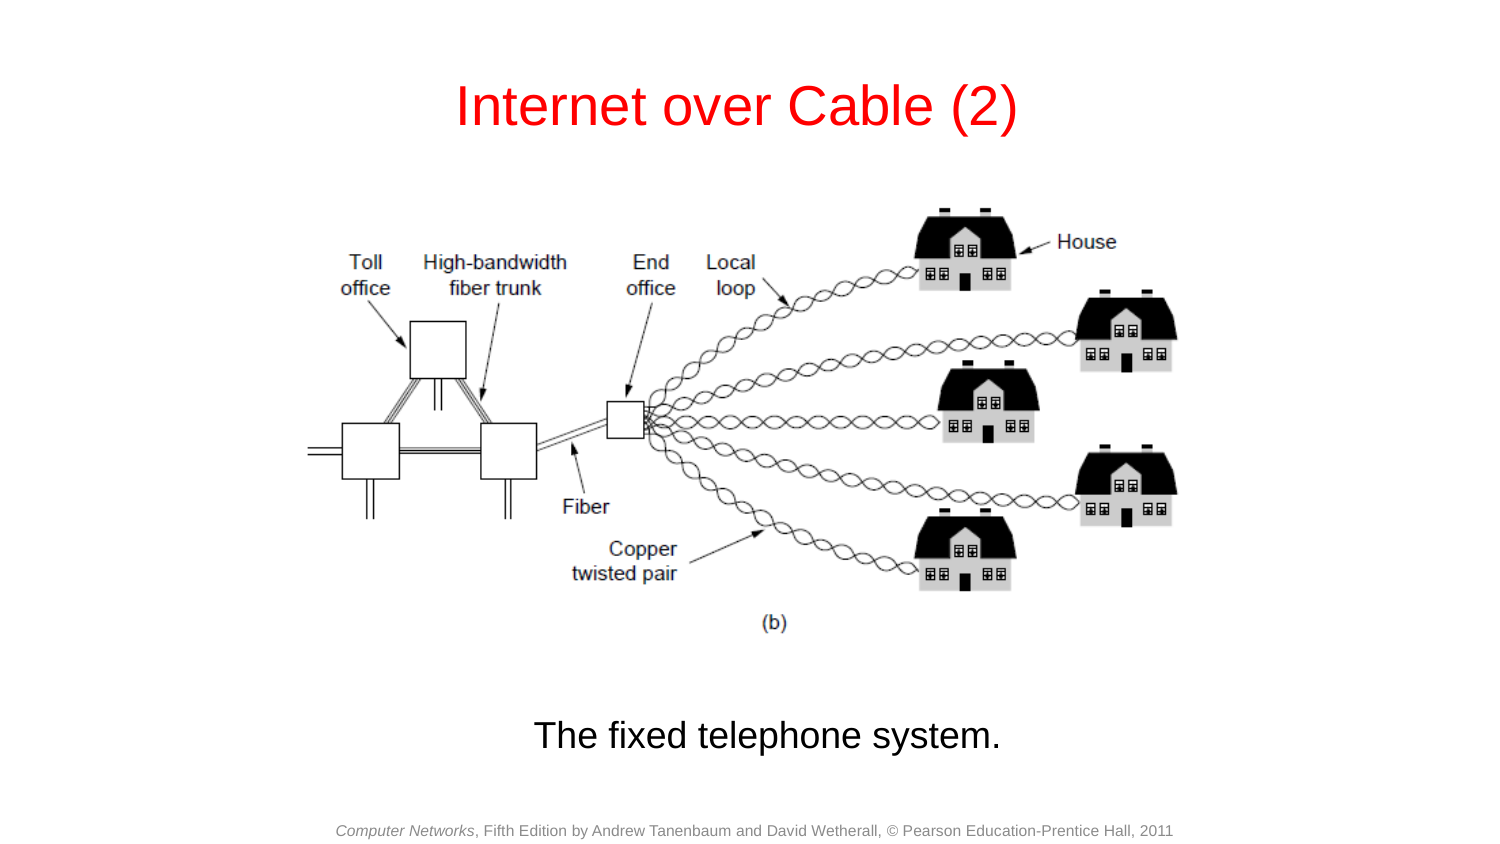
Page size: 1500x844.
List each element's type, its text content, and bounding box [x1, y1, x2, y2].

picture [297, 196, 1203, 648]
title Internet over Cable (2) [62, 37, 1413, 169]
footer Computer Networks, Fifth Edition by Andrew Tanenbaum and David Wetherall, © Pearson Education-Prentice Hall, 2011 [224, 815, 1285, 844]
list The fixed telephone system. [222, 703, 1313, 807]
